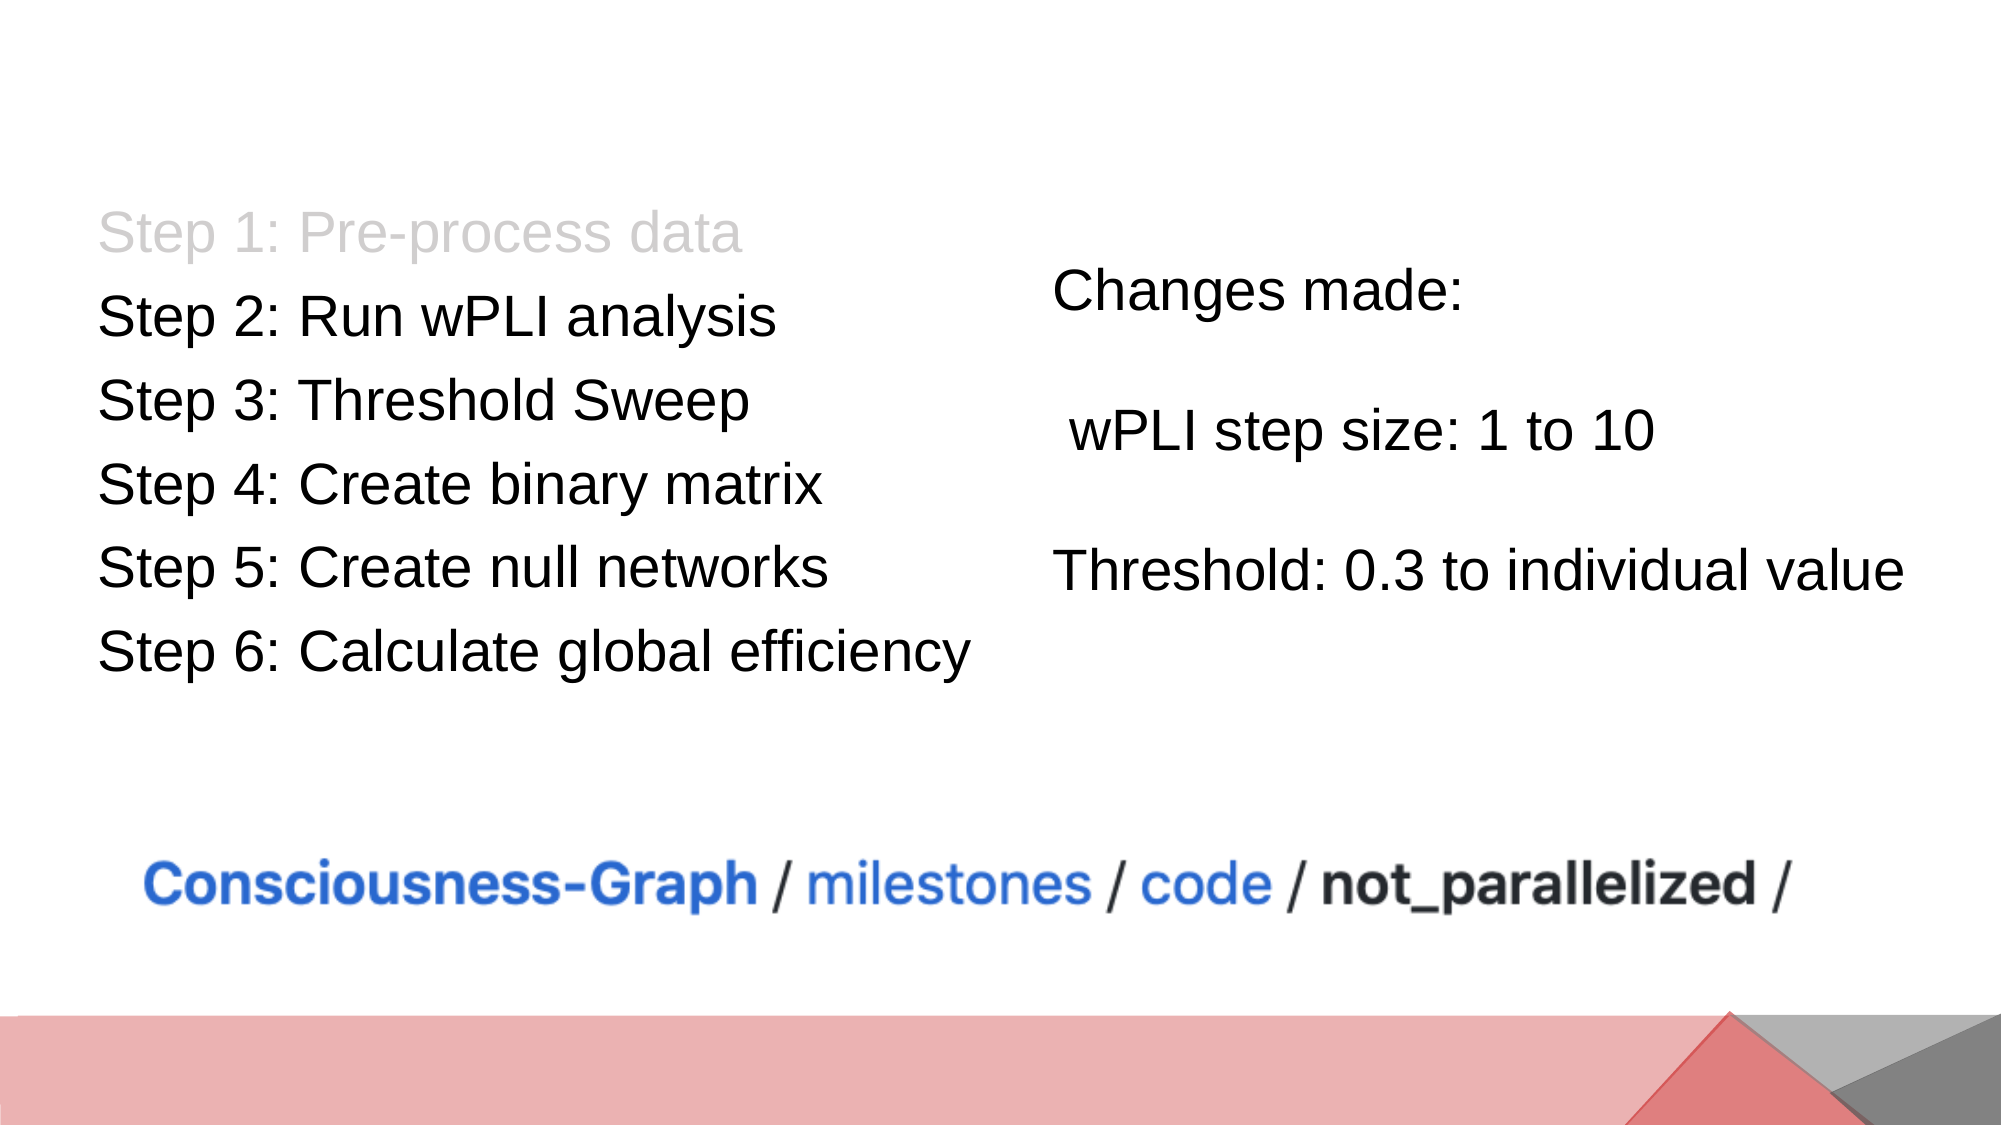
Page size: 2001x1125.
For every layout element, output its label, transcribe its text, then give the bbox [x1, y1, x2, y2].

text_box Changes made: wPLI step size: 1 to 10 Threshold: 0.3 to individual value [1038, 244, 1949, 610]
list Step 1: Pre-process data Step 2: Run wPLI analysis Step 3: Threshold Sweep Step 4: Create binary matrix Step 5: Create null networks Step 6: Calculate global efficiency [82, 195, 1031, 1040]
picture [131, 802, 1806, 945]
